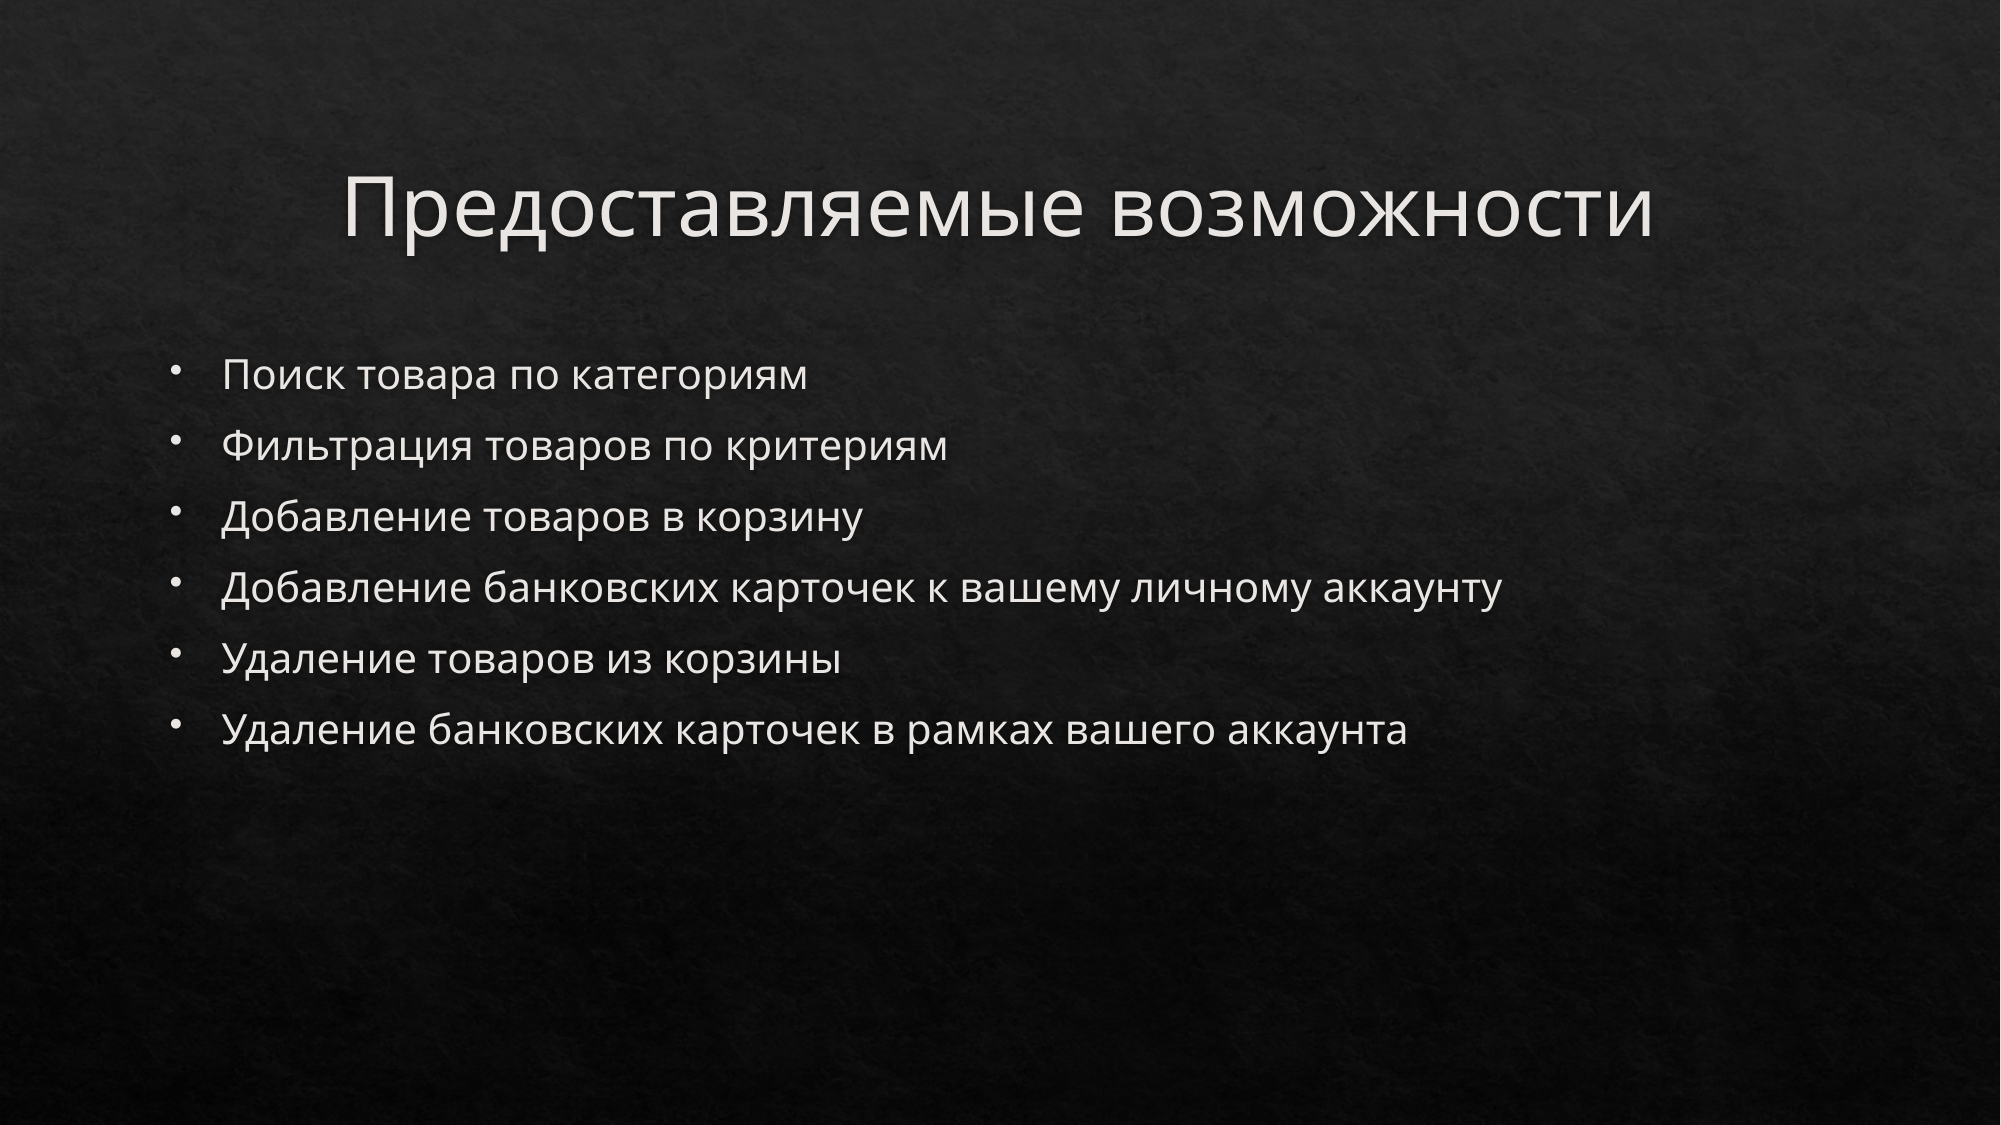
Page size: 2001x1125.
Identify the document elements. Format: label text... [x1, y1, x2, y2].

list Поиск товара по категориям Фильтрация товаров по критериям Добавление товаров в корзину Добавление банковских карточек к вашему личному аккаунту Удаление товаров из корзины Удаление банковских карточек в рамках вашего аккаунта [149, 340, 1849, 950]
title Предоставляемые возможности [149, 99, 1849, 307]
